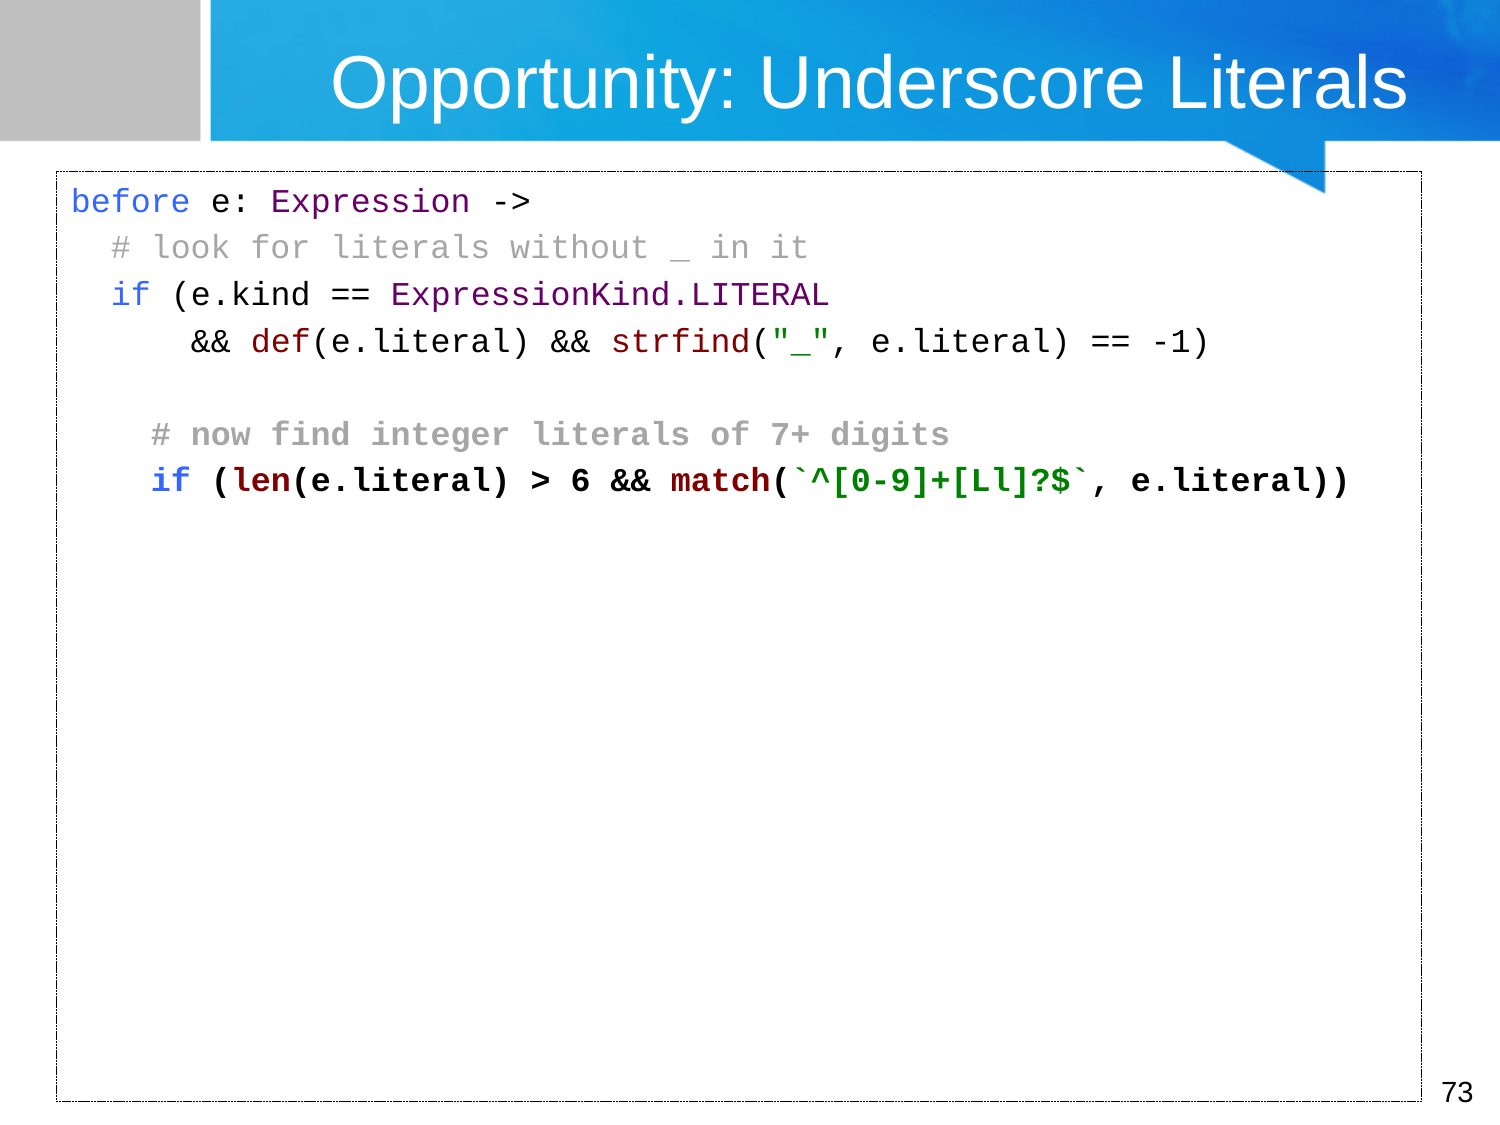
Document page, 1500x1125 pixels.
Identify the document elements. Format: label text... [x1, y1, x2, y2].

slide_number 73 [1138, 1038, 1489, 1117]
text_box before e: Expression -> # look for literals without _ in it if (e.kind == ExpressionKind.LITERAL && def(e.literal) && strfind("_", e.literal) == -1) # now find integer literals of 7+ digits if (len(e.literal) > 6 && match(`^[0-9]+[Ll]?$`, e.literal)) [56, 171, 1422, 1102]
picture [0, 0, 1500, 1125]
title Opportunity: Underscore Literals [75, 31, 1425, 127]
